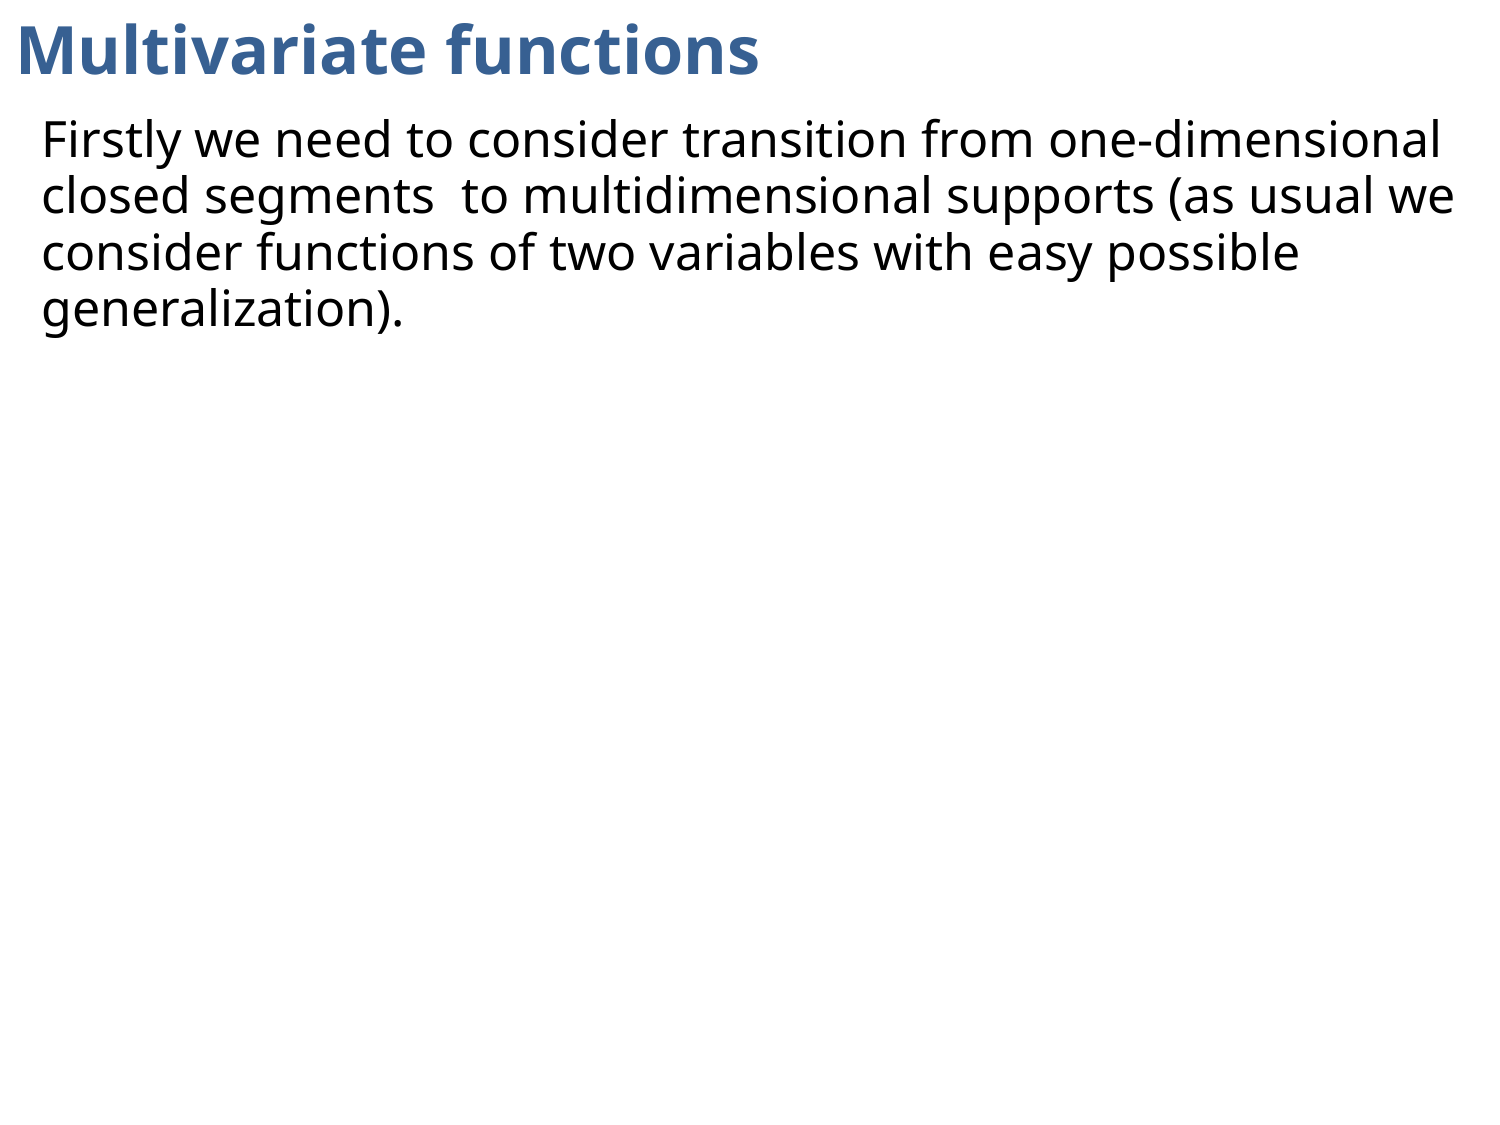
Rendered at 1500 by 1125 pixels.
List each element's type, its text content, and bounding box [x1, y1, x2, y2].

title Multivariate functions [0, 0, 1500, 102]
